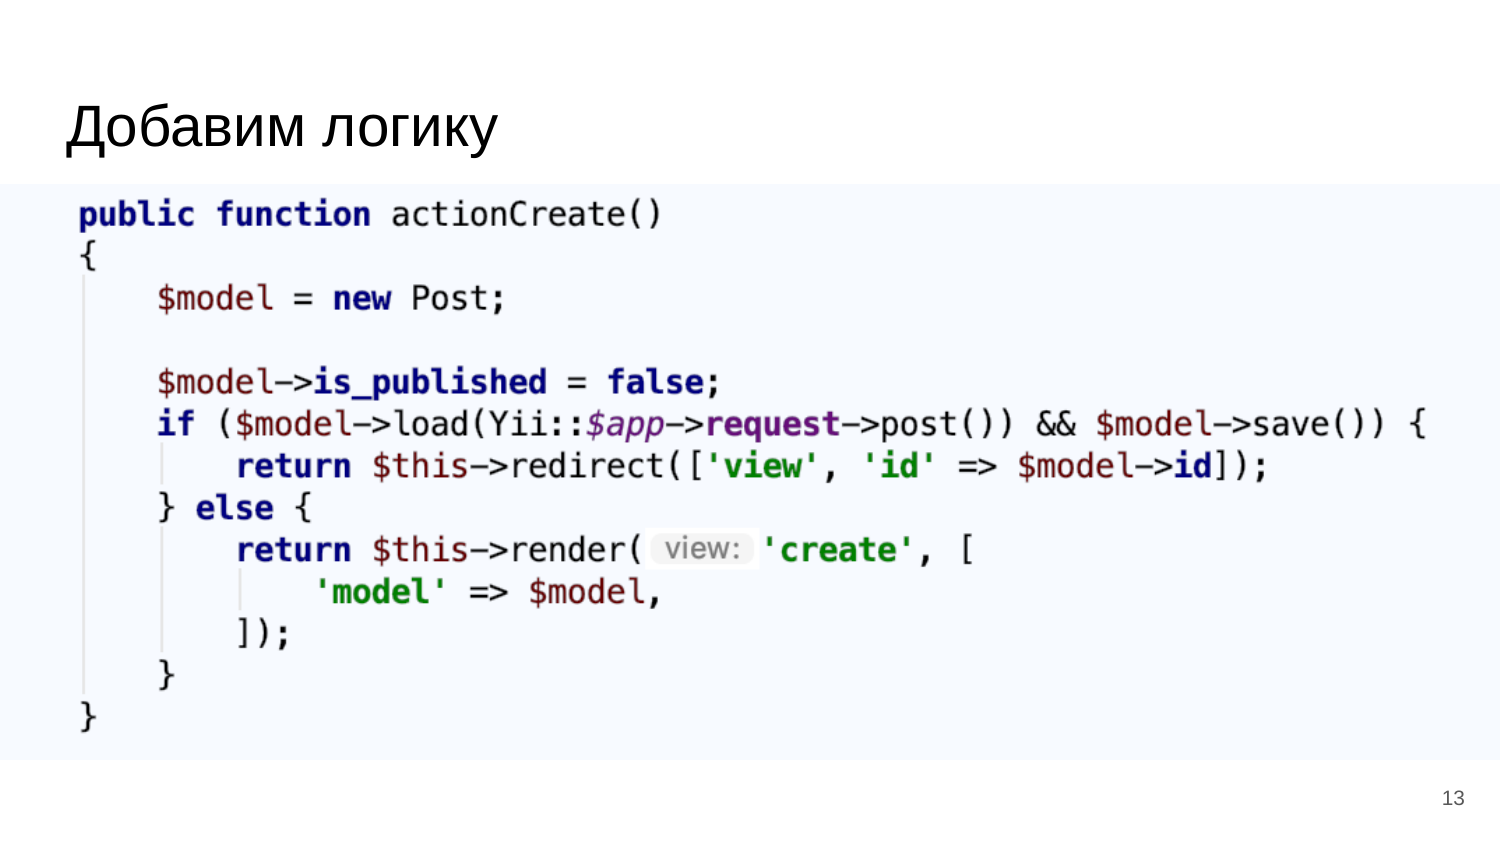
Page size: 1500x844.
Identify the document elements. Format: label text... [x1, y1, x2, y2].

slide_number ‹#› [1389, 769, 1480, 830]
picture [0, 183, 1500, 760]
title Добавим логику [51, 72, 1449, 167]
